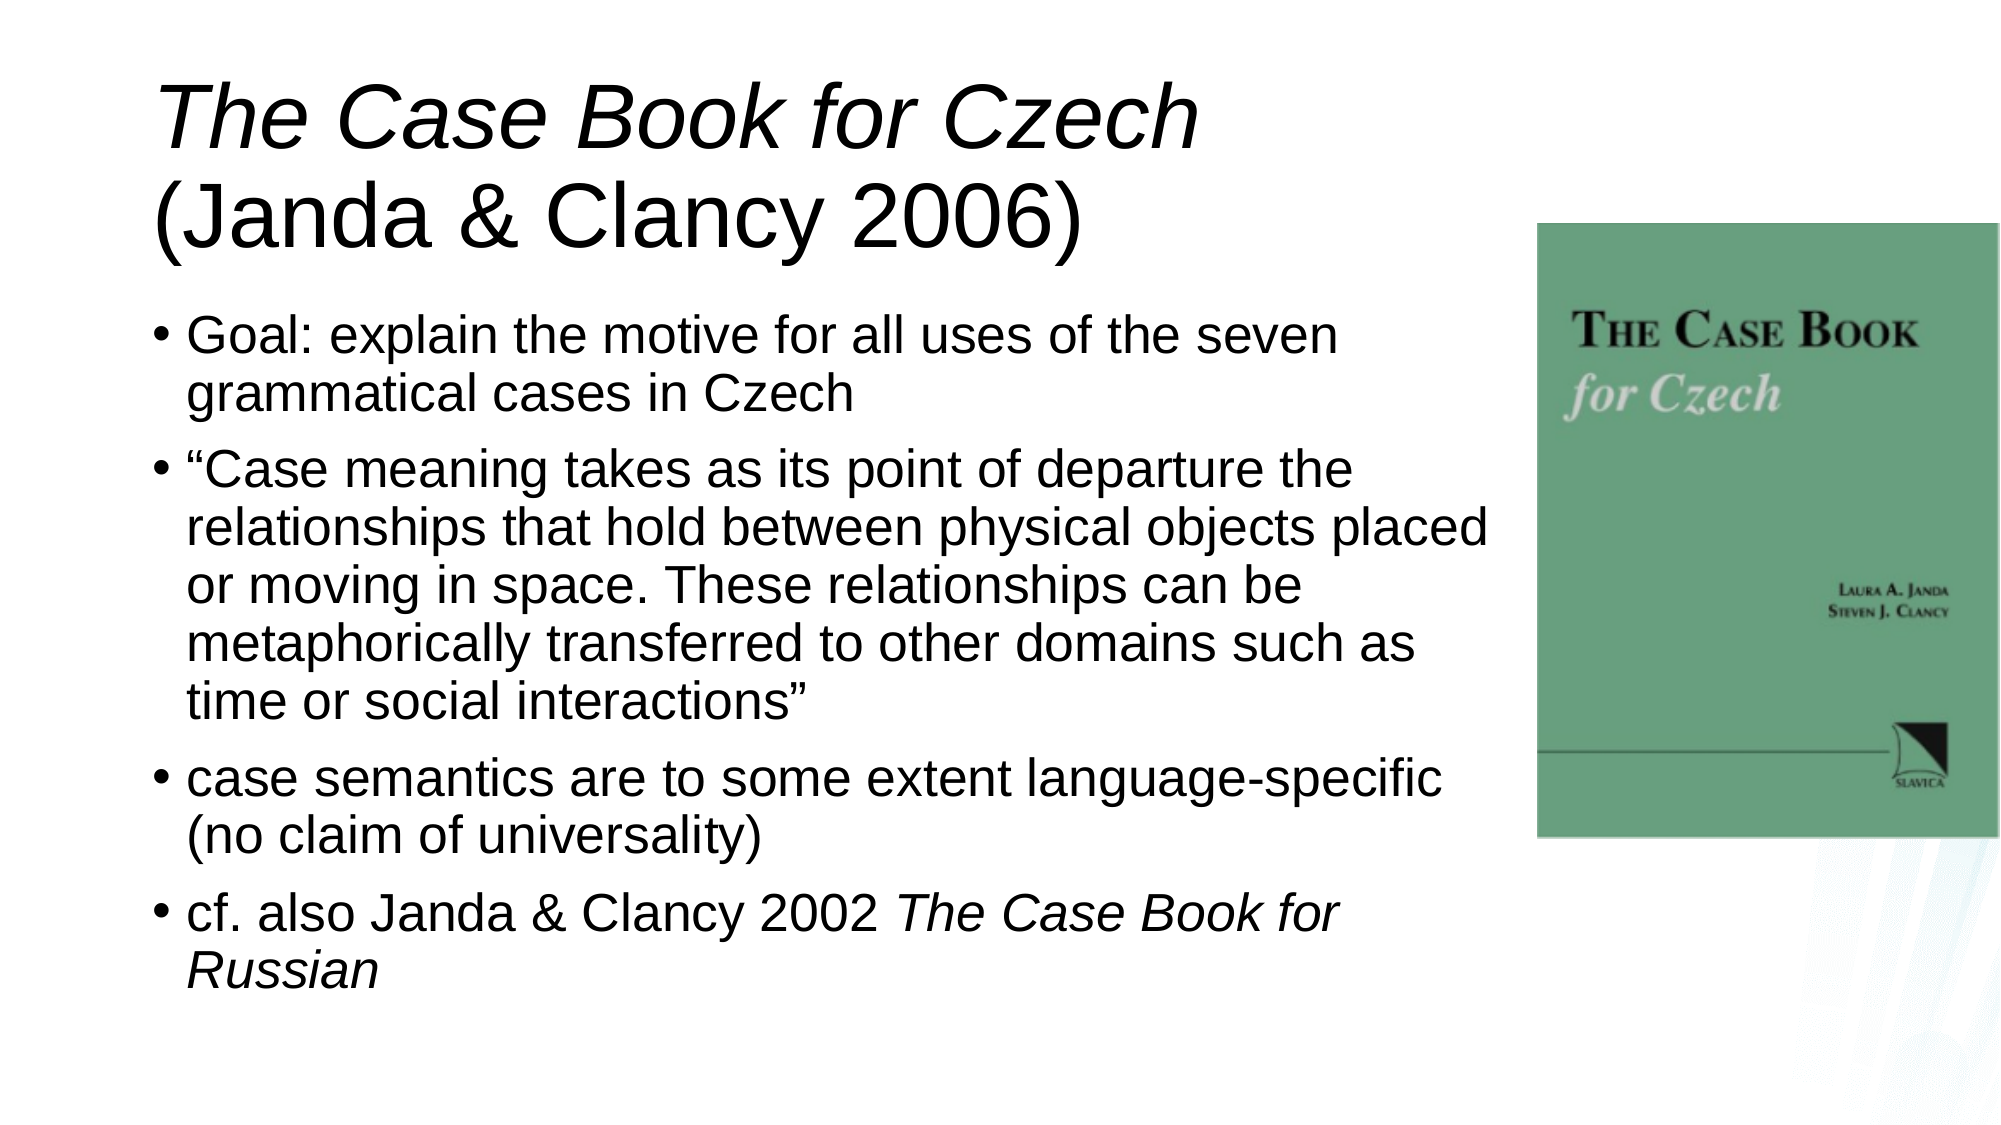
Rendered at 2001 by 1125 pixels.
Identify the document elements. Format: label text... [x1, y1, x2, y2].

list Goal: explain the motive for all uses of the seven grammatical cases in Czech “Case meaning takes as its point of departure the relationships that hold between physical objects placed or moving in space. These relationships can be metaphorically transferred to other domains such as time or social interactions” case semantics are to some extent language-specific (no claim of universality) cf. also Janda & Clancy 2002 The Case Book for Russian [137, 299, 1538, 1014]
title The Case Book for Czech (Janda & Clancy 2006) [137, 59, 1863, 278]
picture [0, 0, 2000, 1125]
